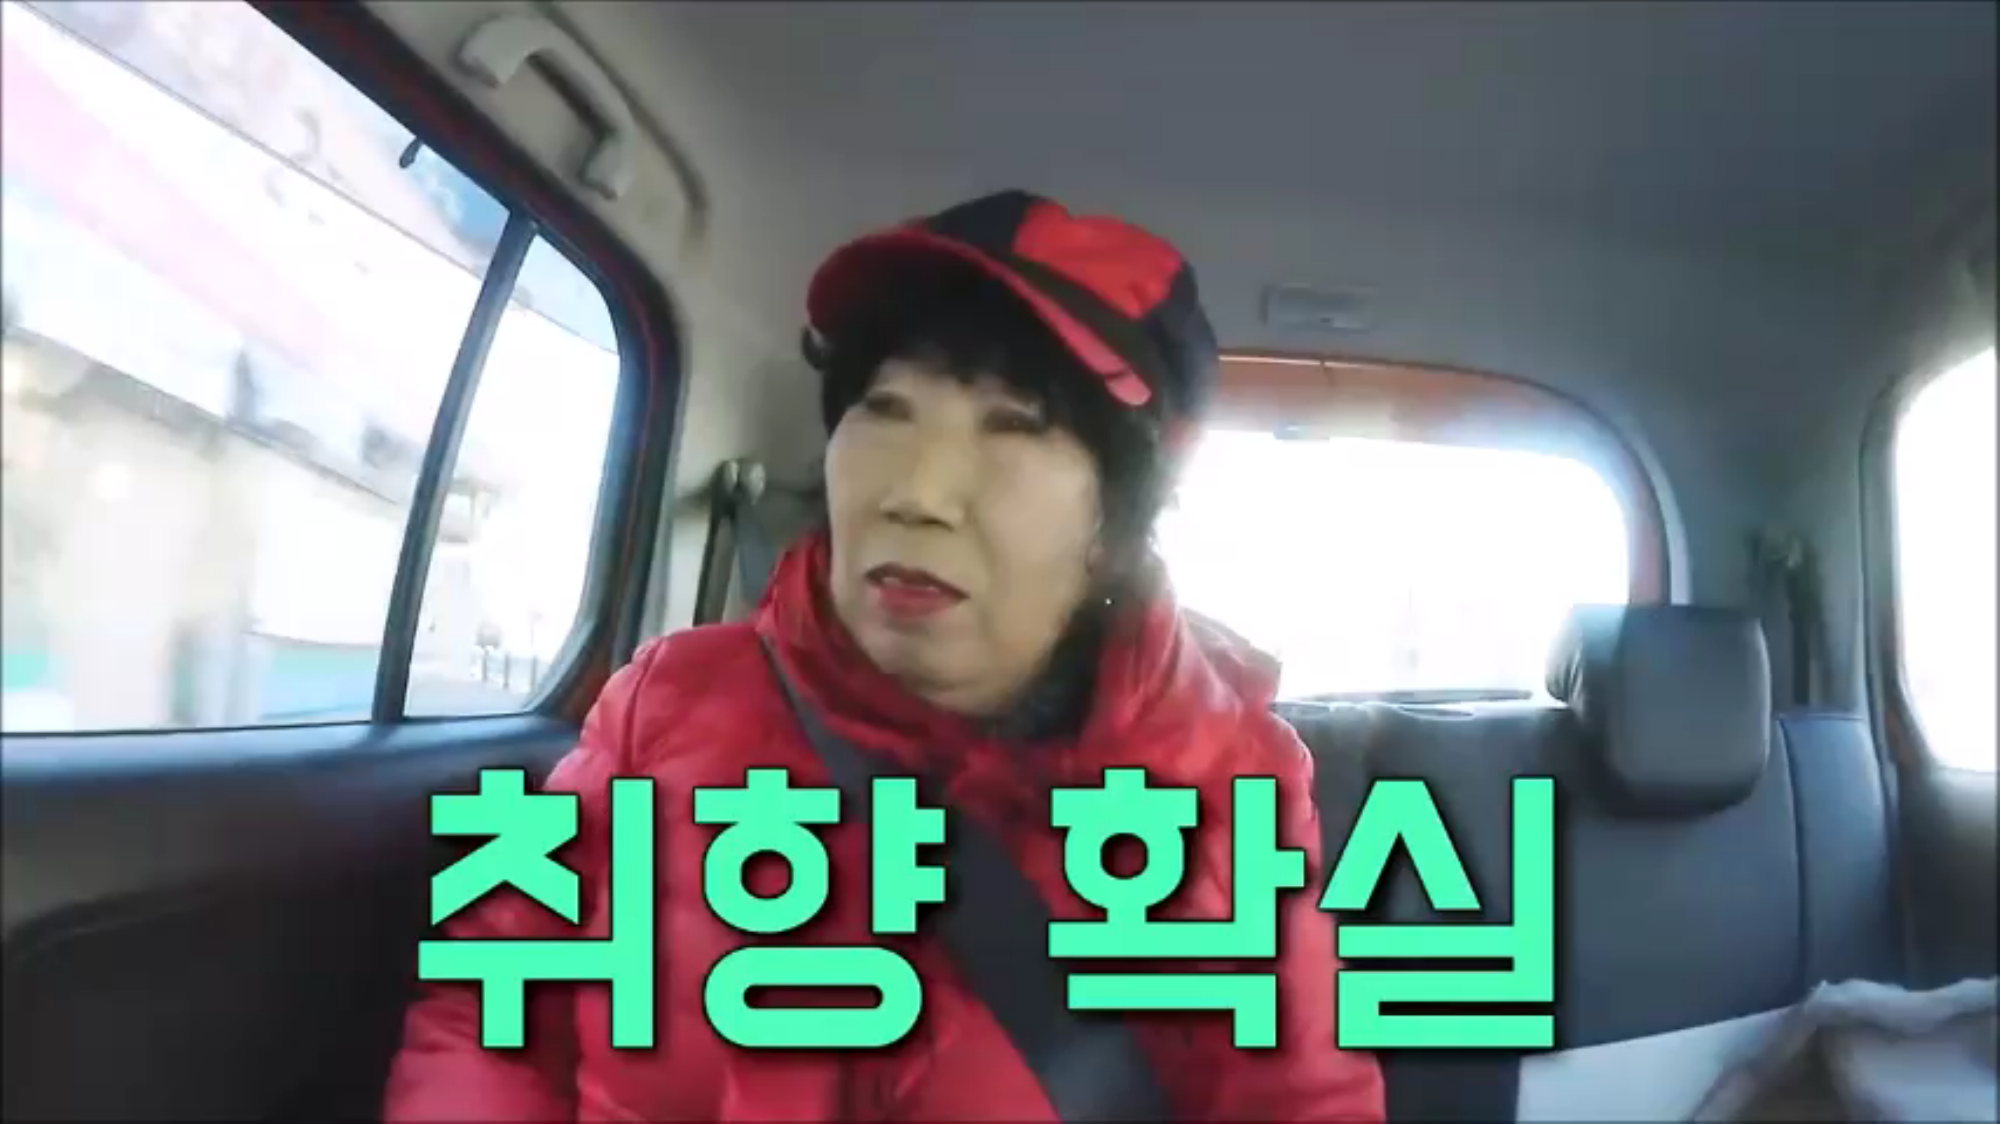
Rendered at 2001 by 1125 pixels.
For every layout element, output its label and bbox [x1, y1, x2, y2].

list [0, 0, 2000, 1124]
